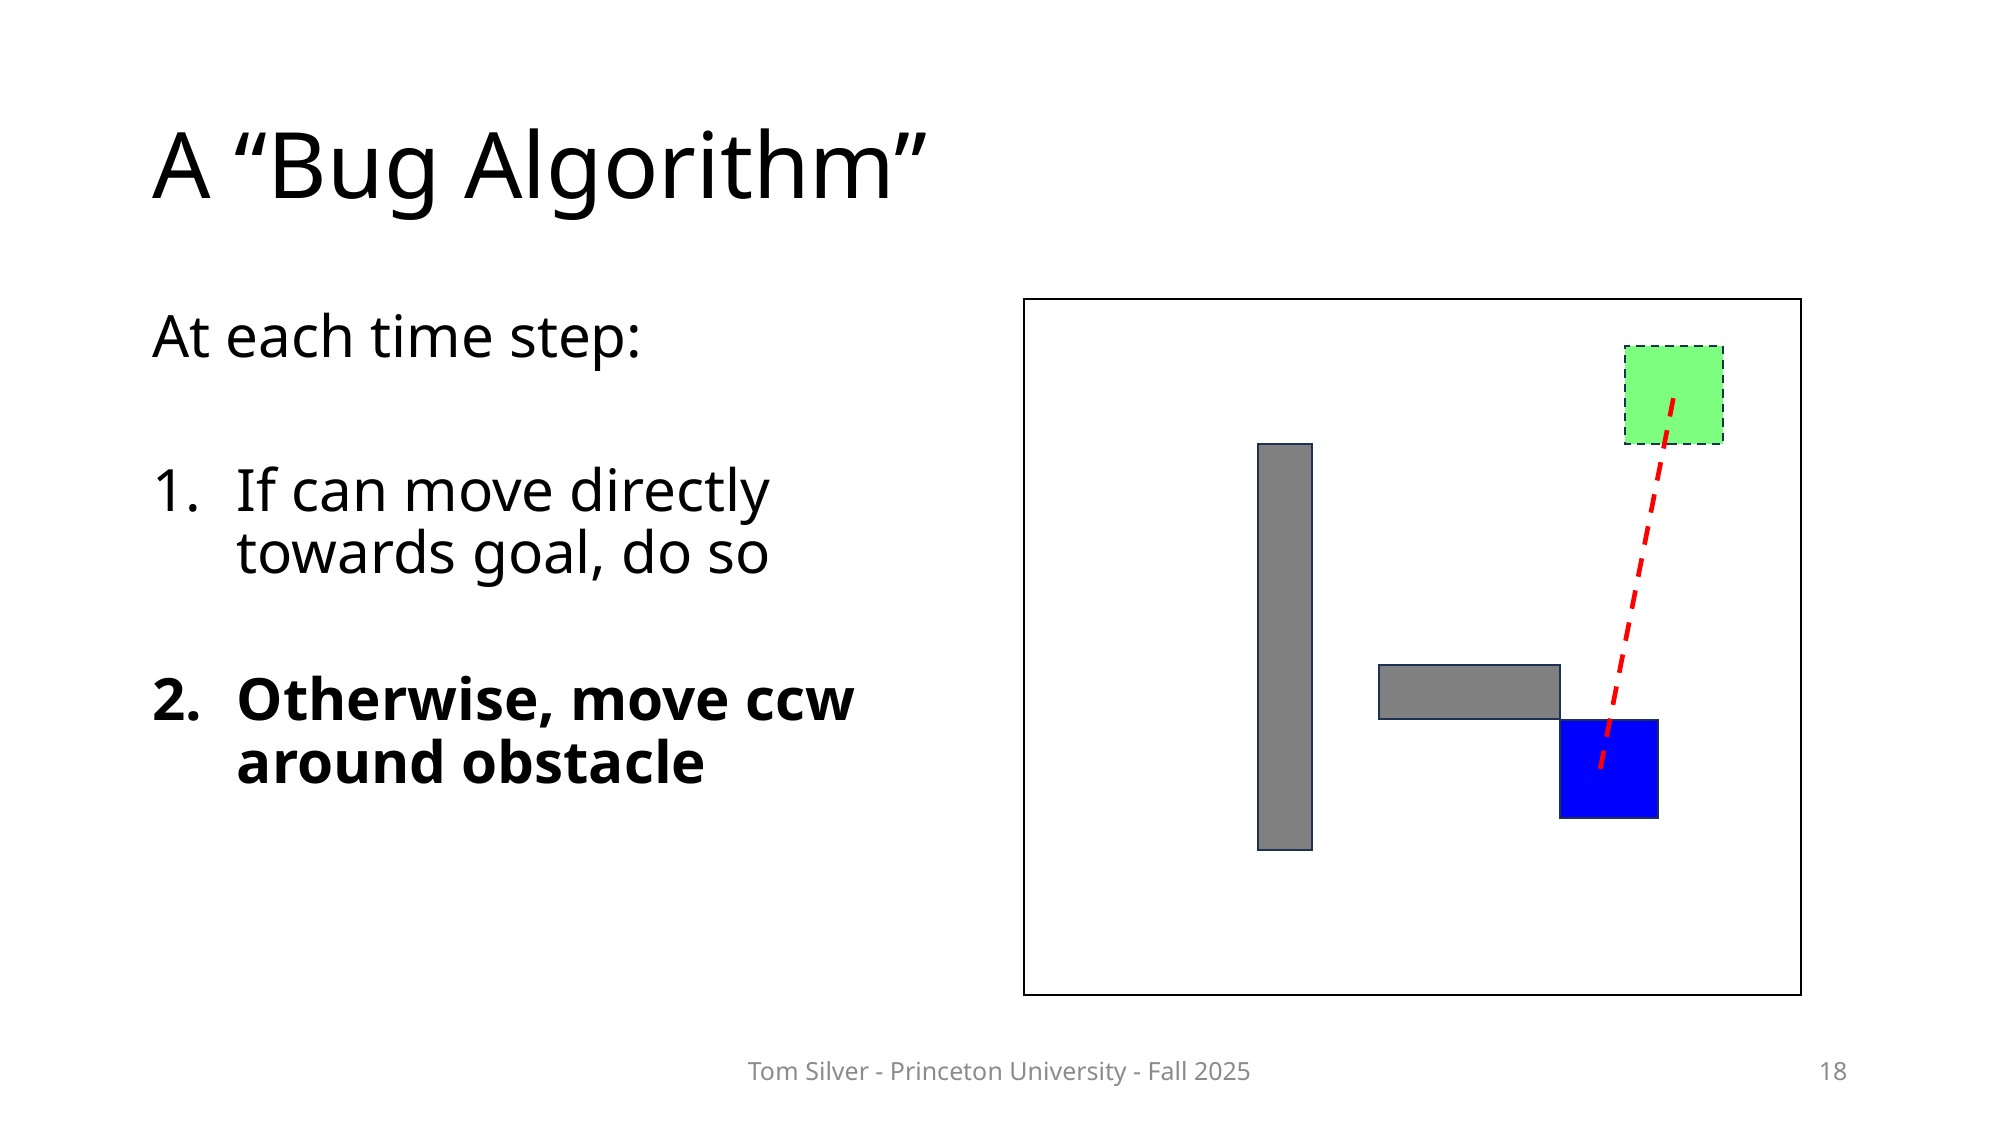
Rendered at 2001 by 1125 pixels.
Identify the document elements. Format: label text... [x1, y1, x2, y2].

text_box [1600, 395, 1675, 769]
text_box [1559, 719, 1659, 819]
footer Tom Silver - Princeton University - Fall 2025 [662, 1042, 1338, 1103]
text_box [1378, 664, 1561, 720]
list At each time step: If can move directly towards goal, do so Otherwise, move ccw around obstacle [137, 299, 947, 1014]
title A “Bug Algorithm” [137, 59, 1863, 278]
text_box [1257, 443, 1313, 851]
slide_number 18 [1412, 1042, 1863, 1103]
text_box [1624, 345, 1724, 445]
text_box [1023, 298, 1802, 996]
